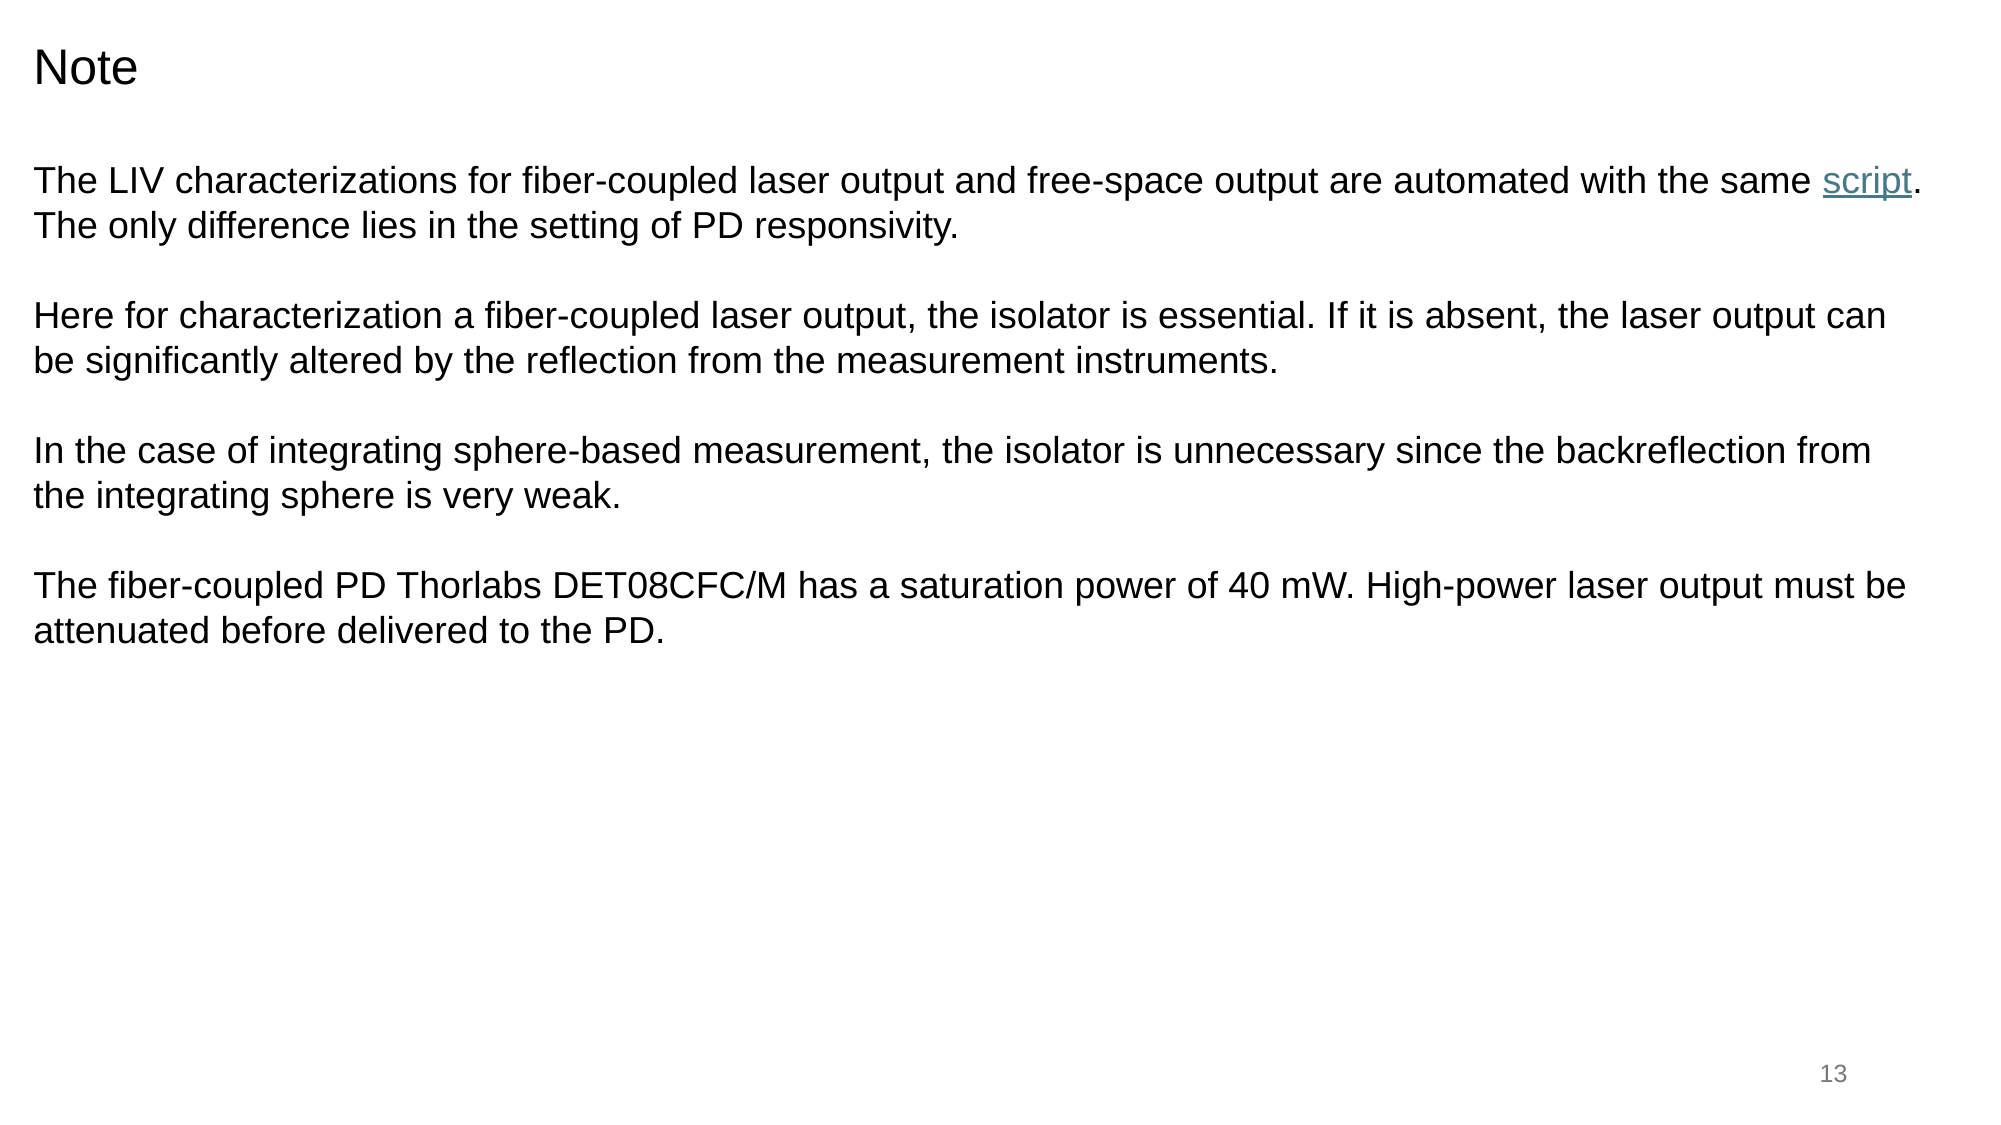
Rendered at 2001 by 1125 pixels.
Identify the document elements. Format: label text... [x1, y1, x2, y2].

text_box The LIV characterizations for fiber-coupled laser output and free-space output are automated with the same script. The only difference lies in the setting of PD responsivity. Here for characterization a fiber-coupled laser output, the isolator is essential. If it is absent, the laser output can be significantly altered by the reflection from the measurement instruments. In the case of integrating sphere-based measurement, the isolator is unnecessary since the backreflection from the integrating sphere is very weak. The fiber-coupled PD Thorlabs DET08CFC/M has a saturation power of 40 mW. High-power laser output must be attenuated before delivered to the PD. [18, 103, 1944, 659]
slide_number 13 [1412, 1042, 1863, 1103]
text_box Note [18, 27, 1499, 103]
